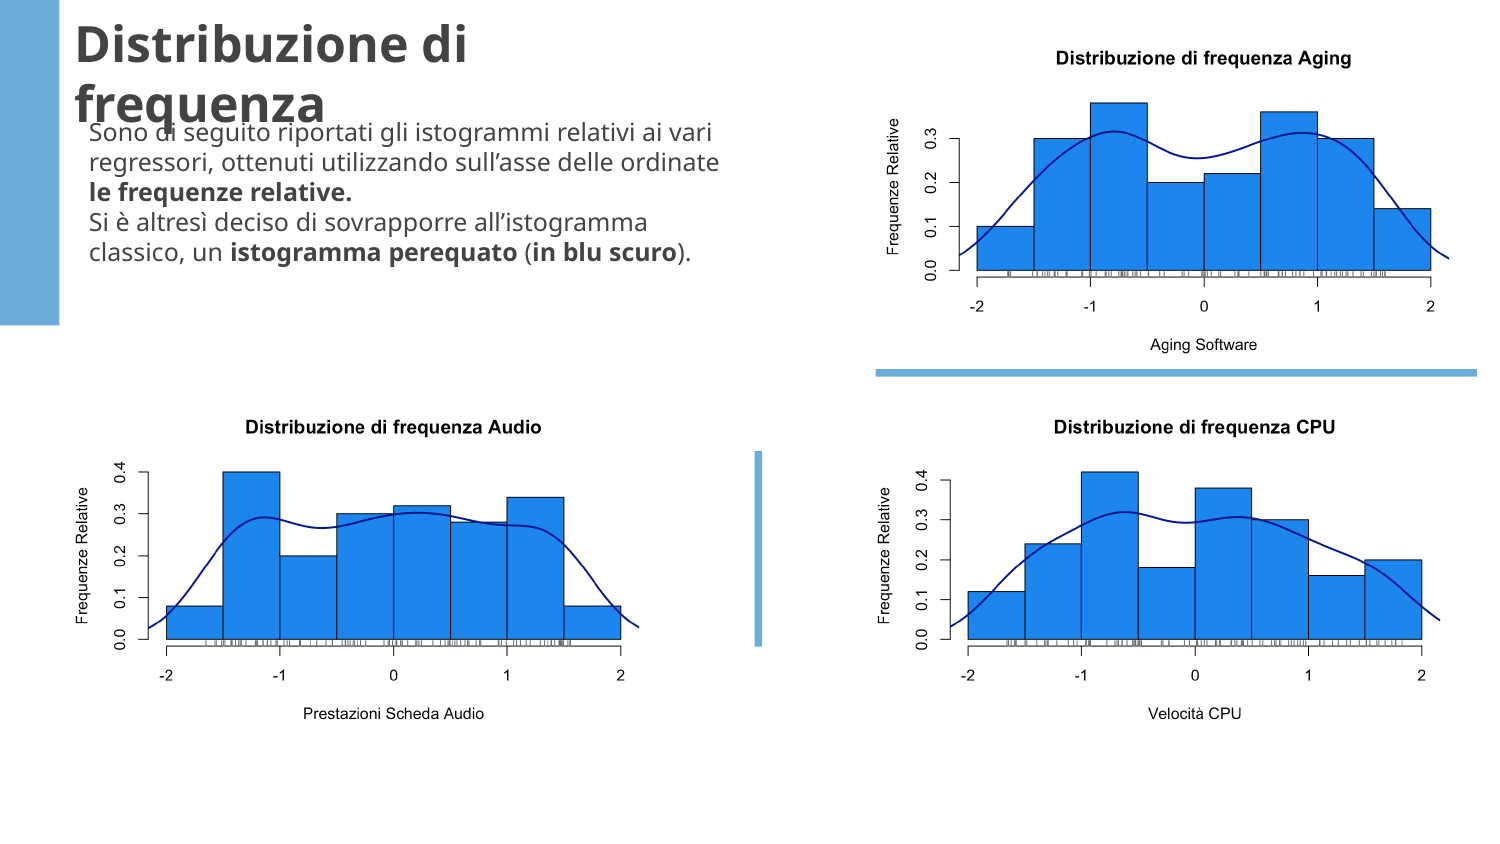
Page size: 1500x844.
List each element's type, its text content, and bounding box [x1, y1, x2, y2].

picture [875, 395, 1444, 737]
text_box [754, 451, 763, 647]
picture [73, 395, 642, 737]
title Distribuzione di frequenza [60, 0, 732, 147]
text_box [0, 0, 60, 326]
text_box [875, 369, 1477, 377]
subtitle Sono di seguito riportati gli istogrammi relativi ai vari regressori, ottenuti utilizzando sull’asse delle ordinate le frequenze relative. Si è altresì deciso di sovrapporre all’istogramma classico, un istogramma perequato (in blu scuro). [73, 101, 751, 294]
picture [884, 26, 1452, 368]
